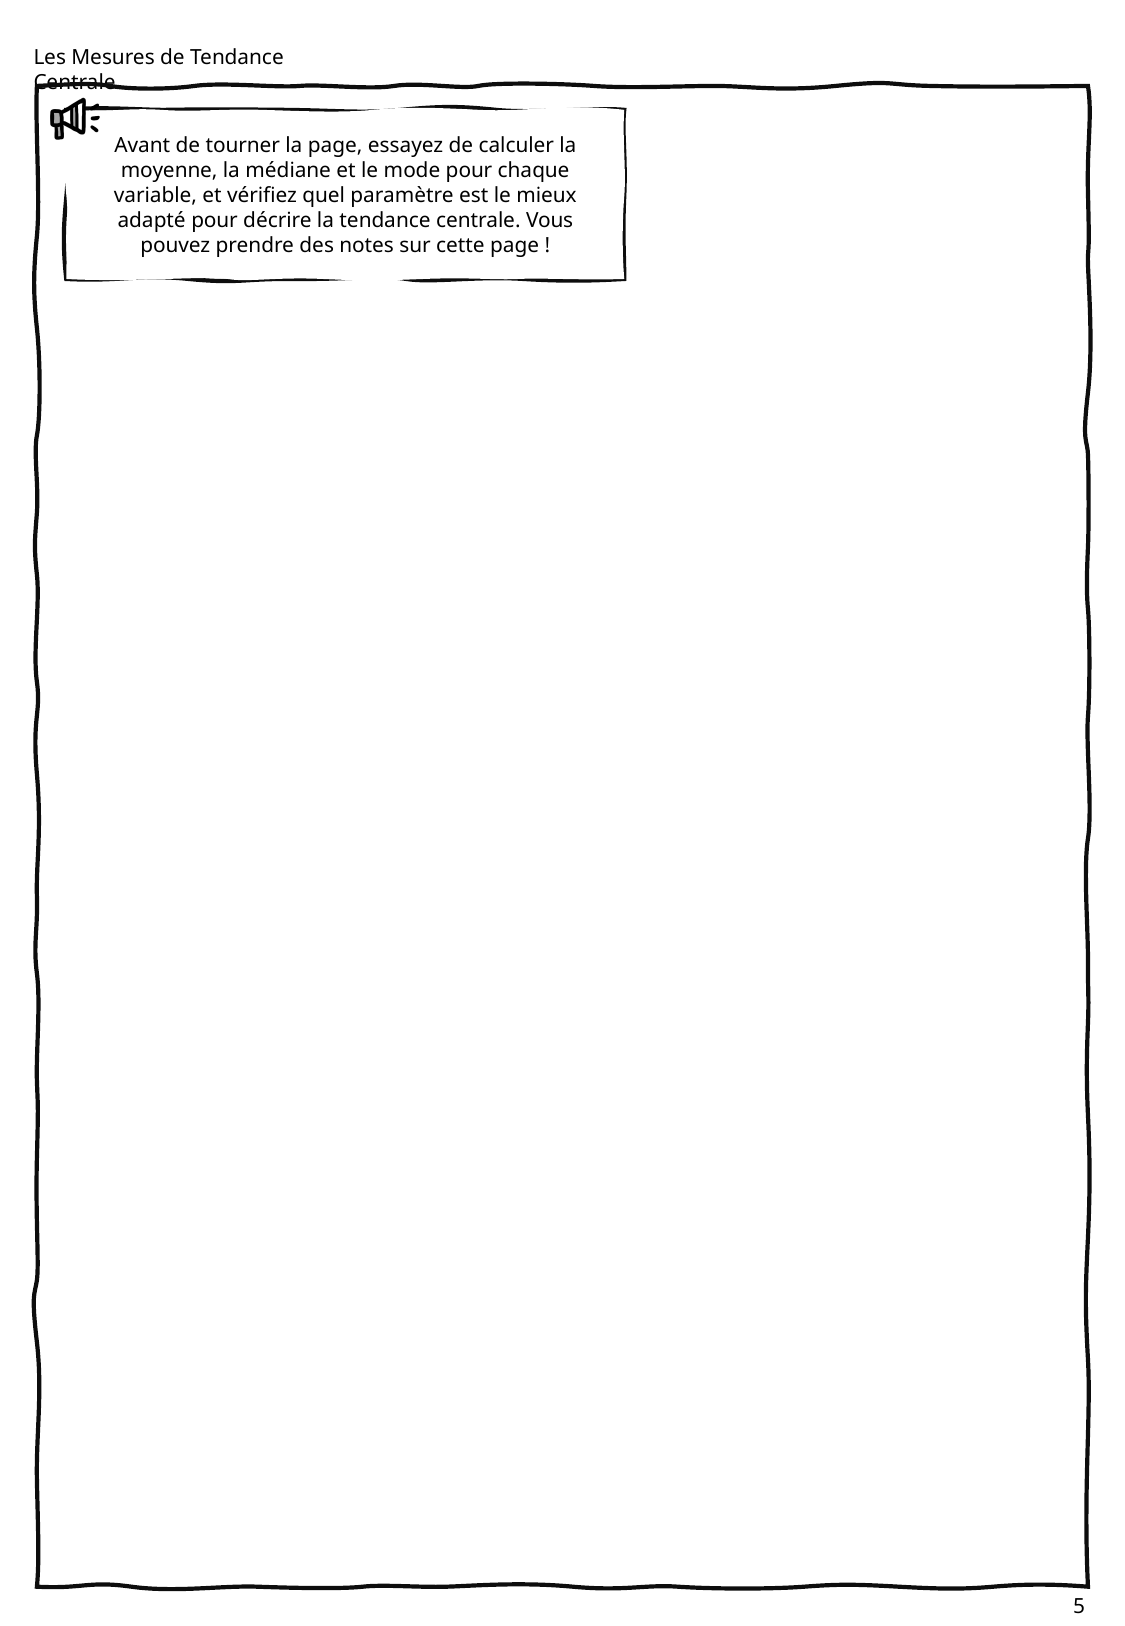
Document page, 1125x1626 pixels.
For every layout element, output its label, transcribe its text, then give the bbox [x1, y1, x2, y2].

title 5 [1058, 1339, 1100, 1625]
picture [49, 97, 101, 140]
text_box [32, 81, 1092, 1591]
text_box Les Mesures de Tendance Centrale [18, 36, 356, 101]
